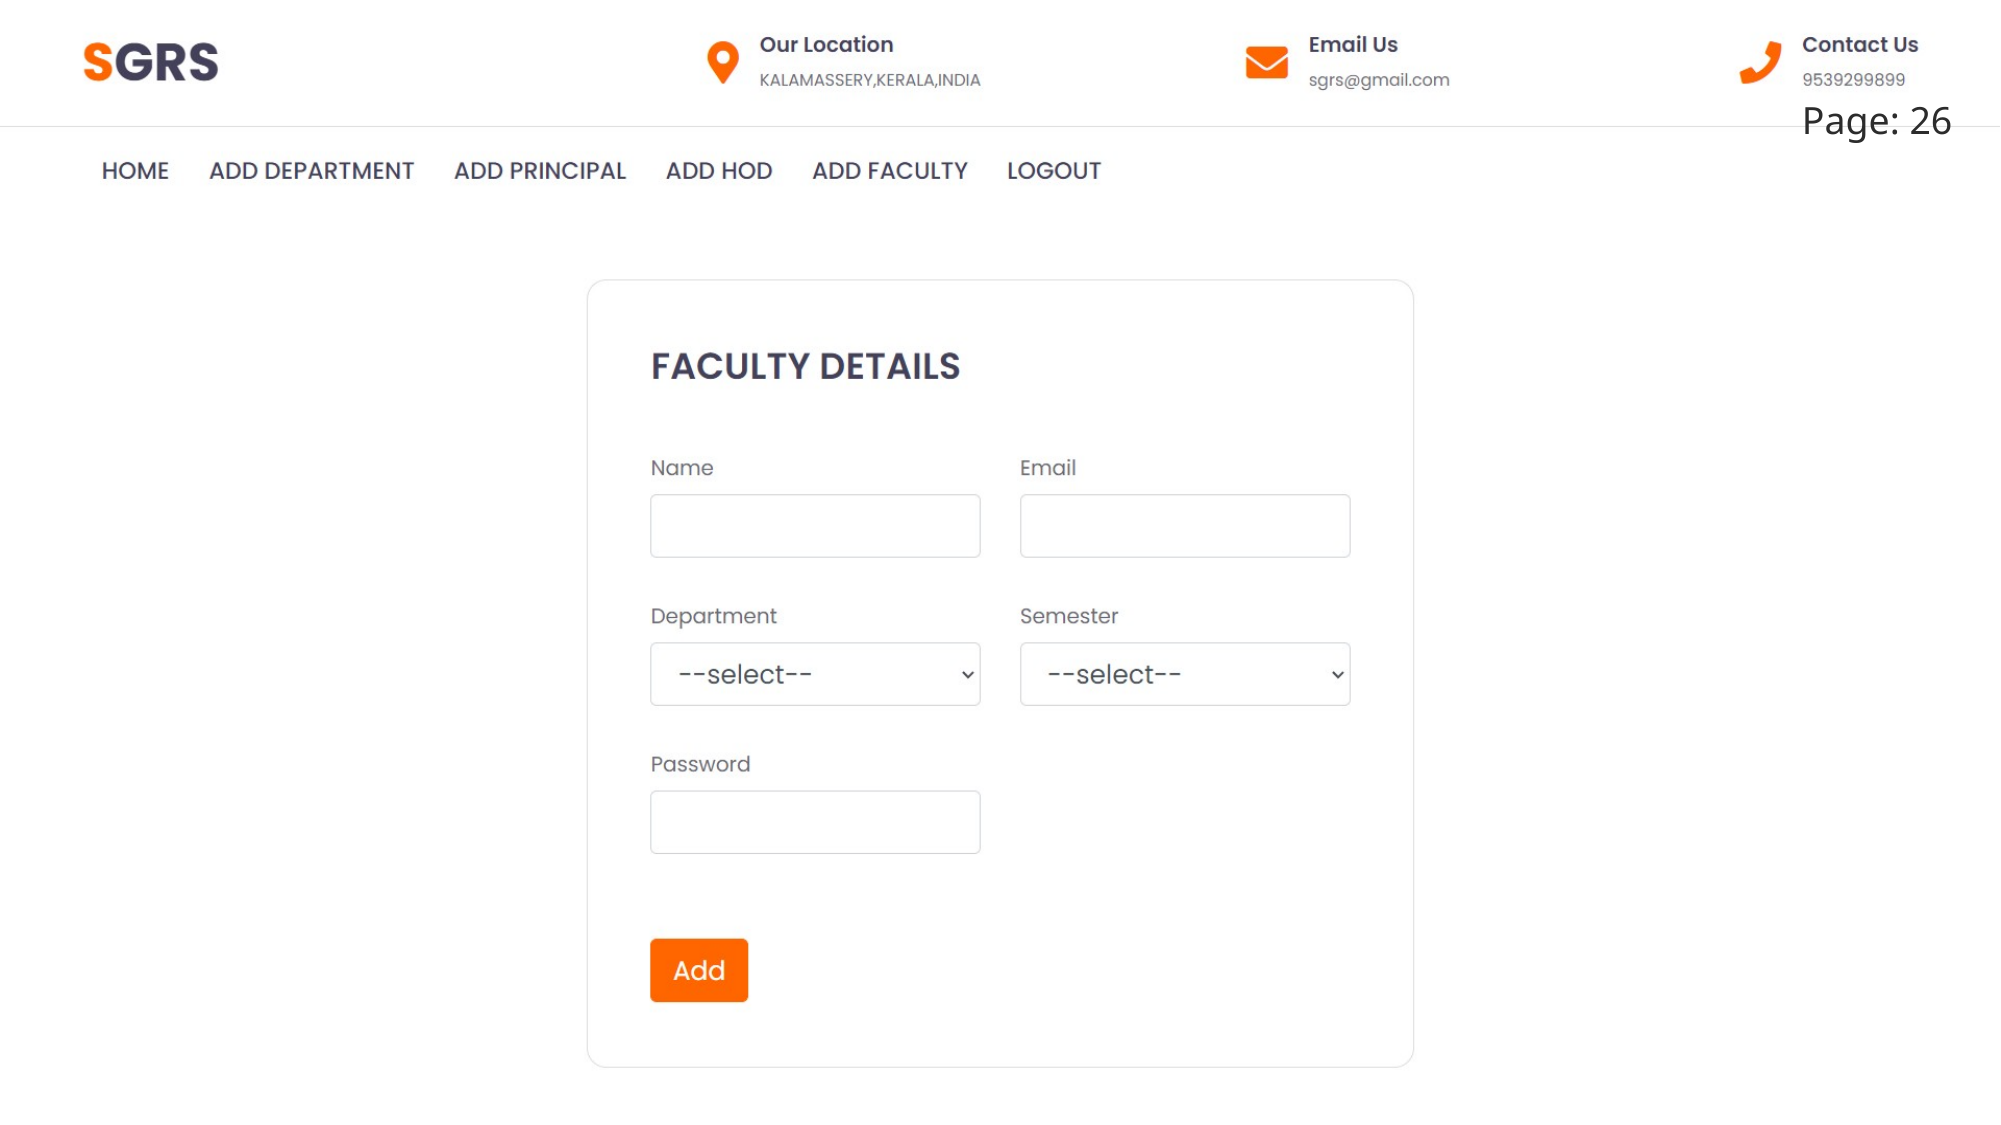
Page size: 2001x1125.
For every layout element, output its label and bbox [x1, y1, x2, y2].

list [0, 0, 2000, 1125]
